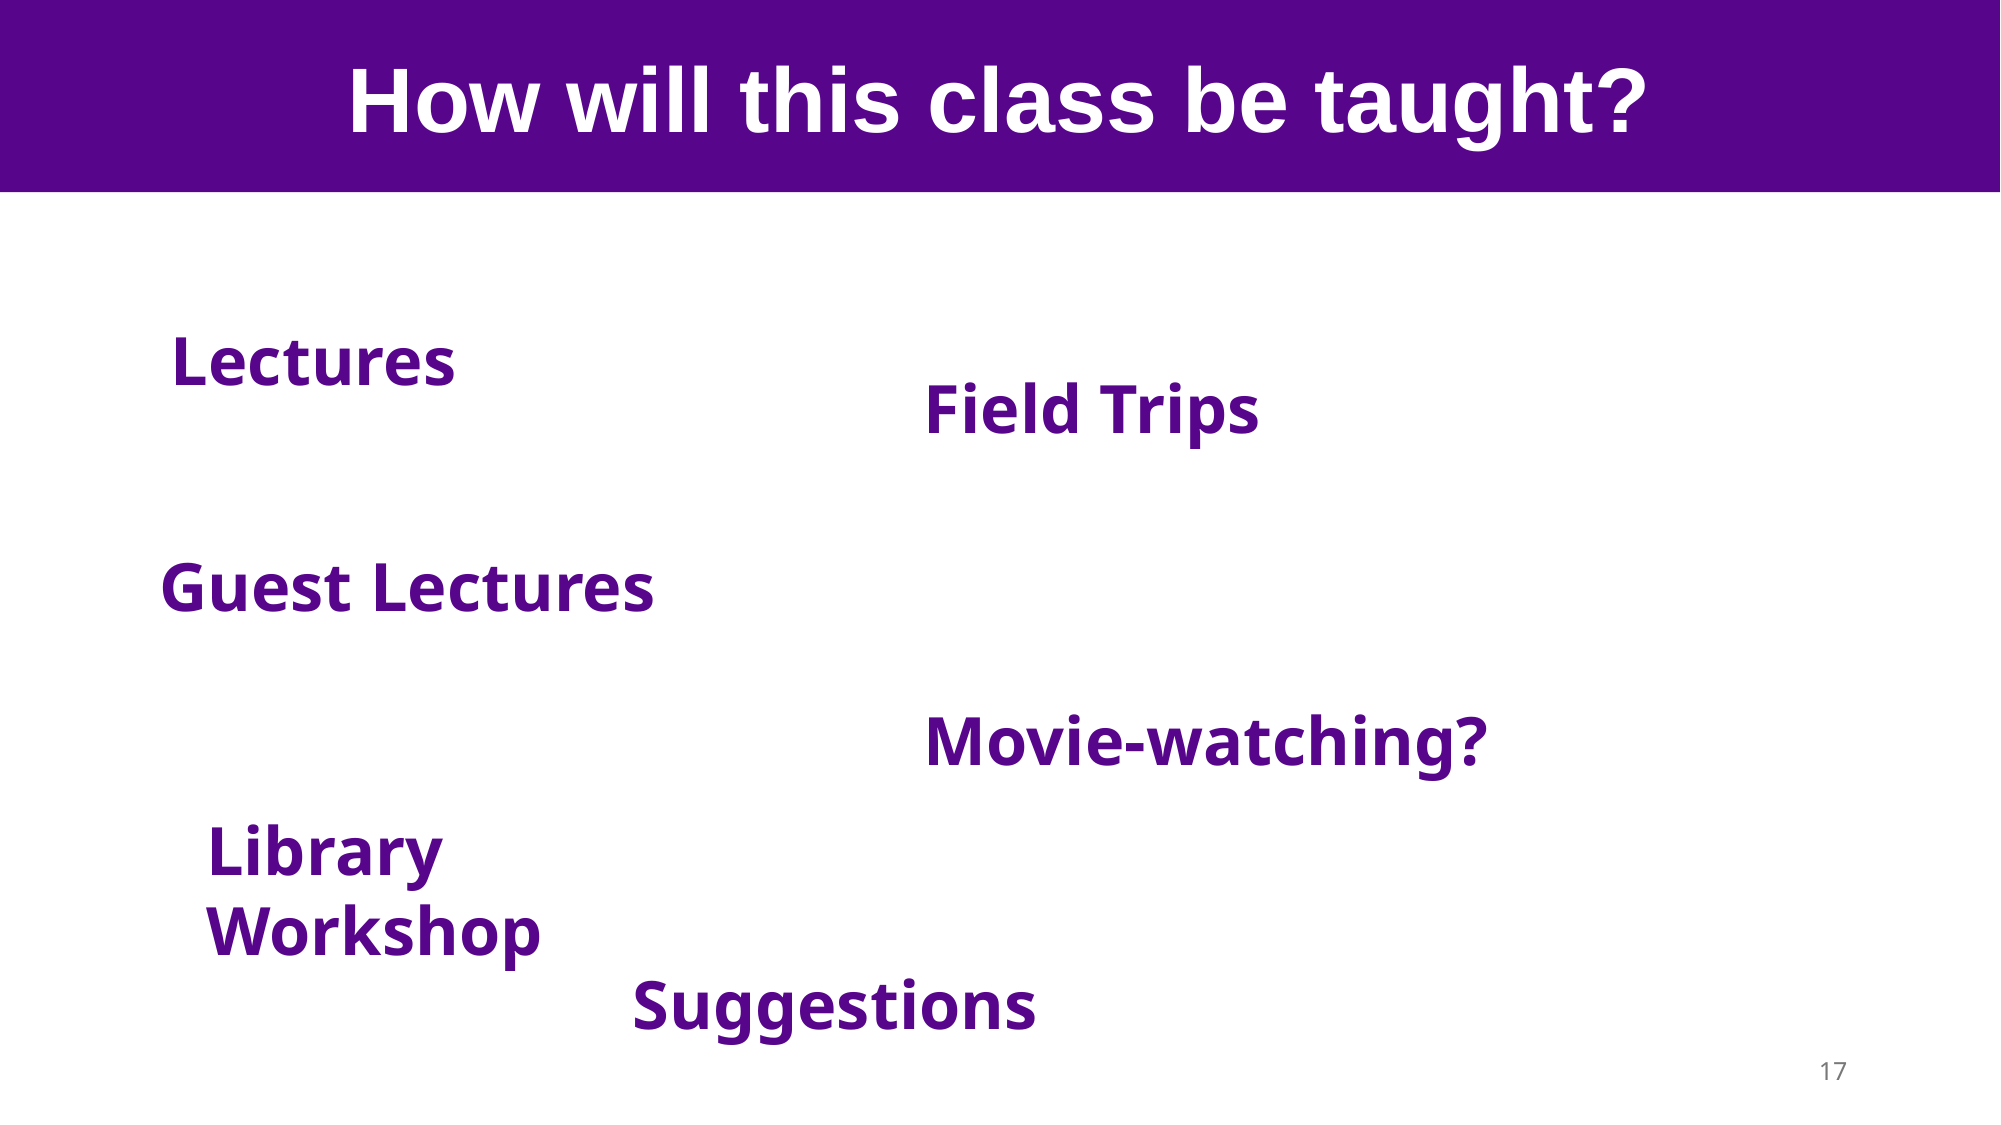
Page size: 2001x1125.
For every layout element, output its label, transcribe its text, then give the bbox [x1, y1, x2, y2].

slide_number 17 [1412, 1042, 1863, 1103]
text_box Movie-watching? [909, 691, 1940, 787]
text_box Field Trips [909, 359, 1439, 455]
text_box Library Workshop [191, 801, 799, 976]
text_box Guest Lectures [144, 537, 674, 633]
text_box How will this class be taught? [0, 0, 2000, 194]
text_box Lectures [156, 311, 685, 407]
text_box Suggestions [618, 955, 1648, 1050]
